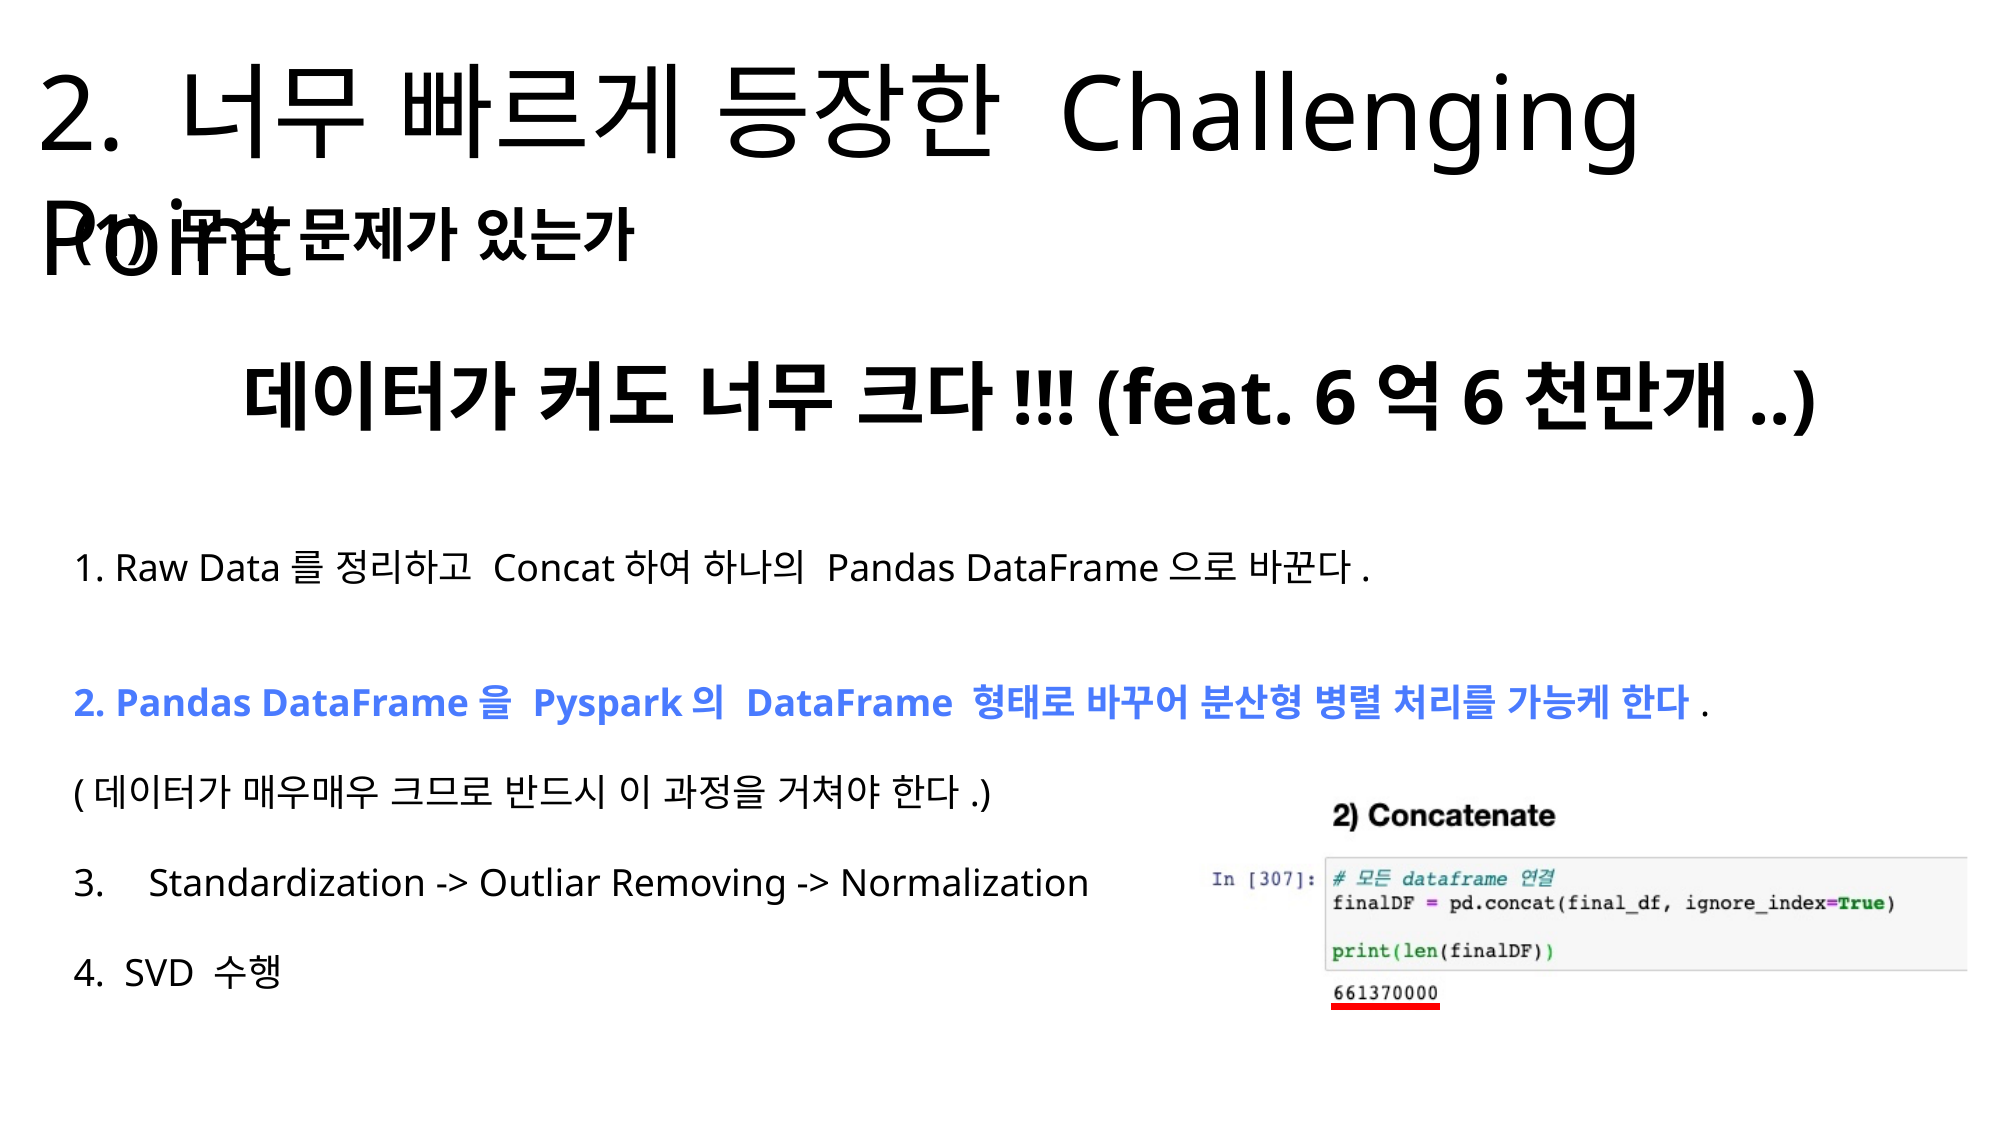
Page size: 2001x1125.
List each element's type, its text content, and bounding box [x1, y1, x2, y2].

text_box 데이터가 커도 너무 크다!!! (feat. 6억6천만개..) [58, 341, 2000, 447]
text_box 2. 너무 빠르게 등장한 Challenging Point [23, 38, 1924, 304]
picture [1198, 775, 1968, 1022]
text_box 1. Raw Data를 정리하고 Concat하여 하나의 Pandas DataFrame으로 바꾼다. 2. Pandas DataFrame을 Pyspark의 DataFrame 형태로 바꾸어 분산형 병렬 처리를 가능케 한다. (데이터가 매우매우 크므로 반드시 이 과정을 거쳐야 한다.) Standardization -> Outliar Removing -> Normalization 4. SVD 수행 [58, 491, 2000, 1002]
text_box (1) 무슨 문제가 있는가 [58, 191, 1941, 276]
